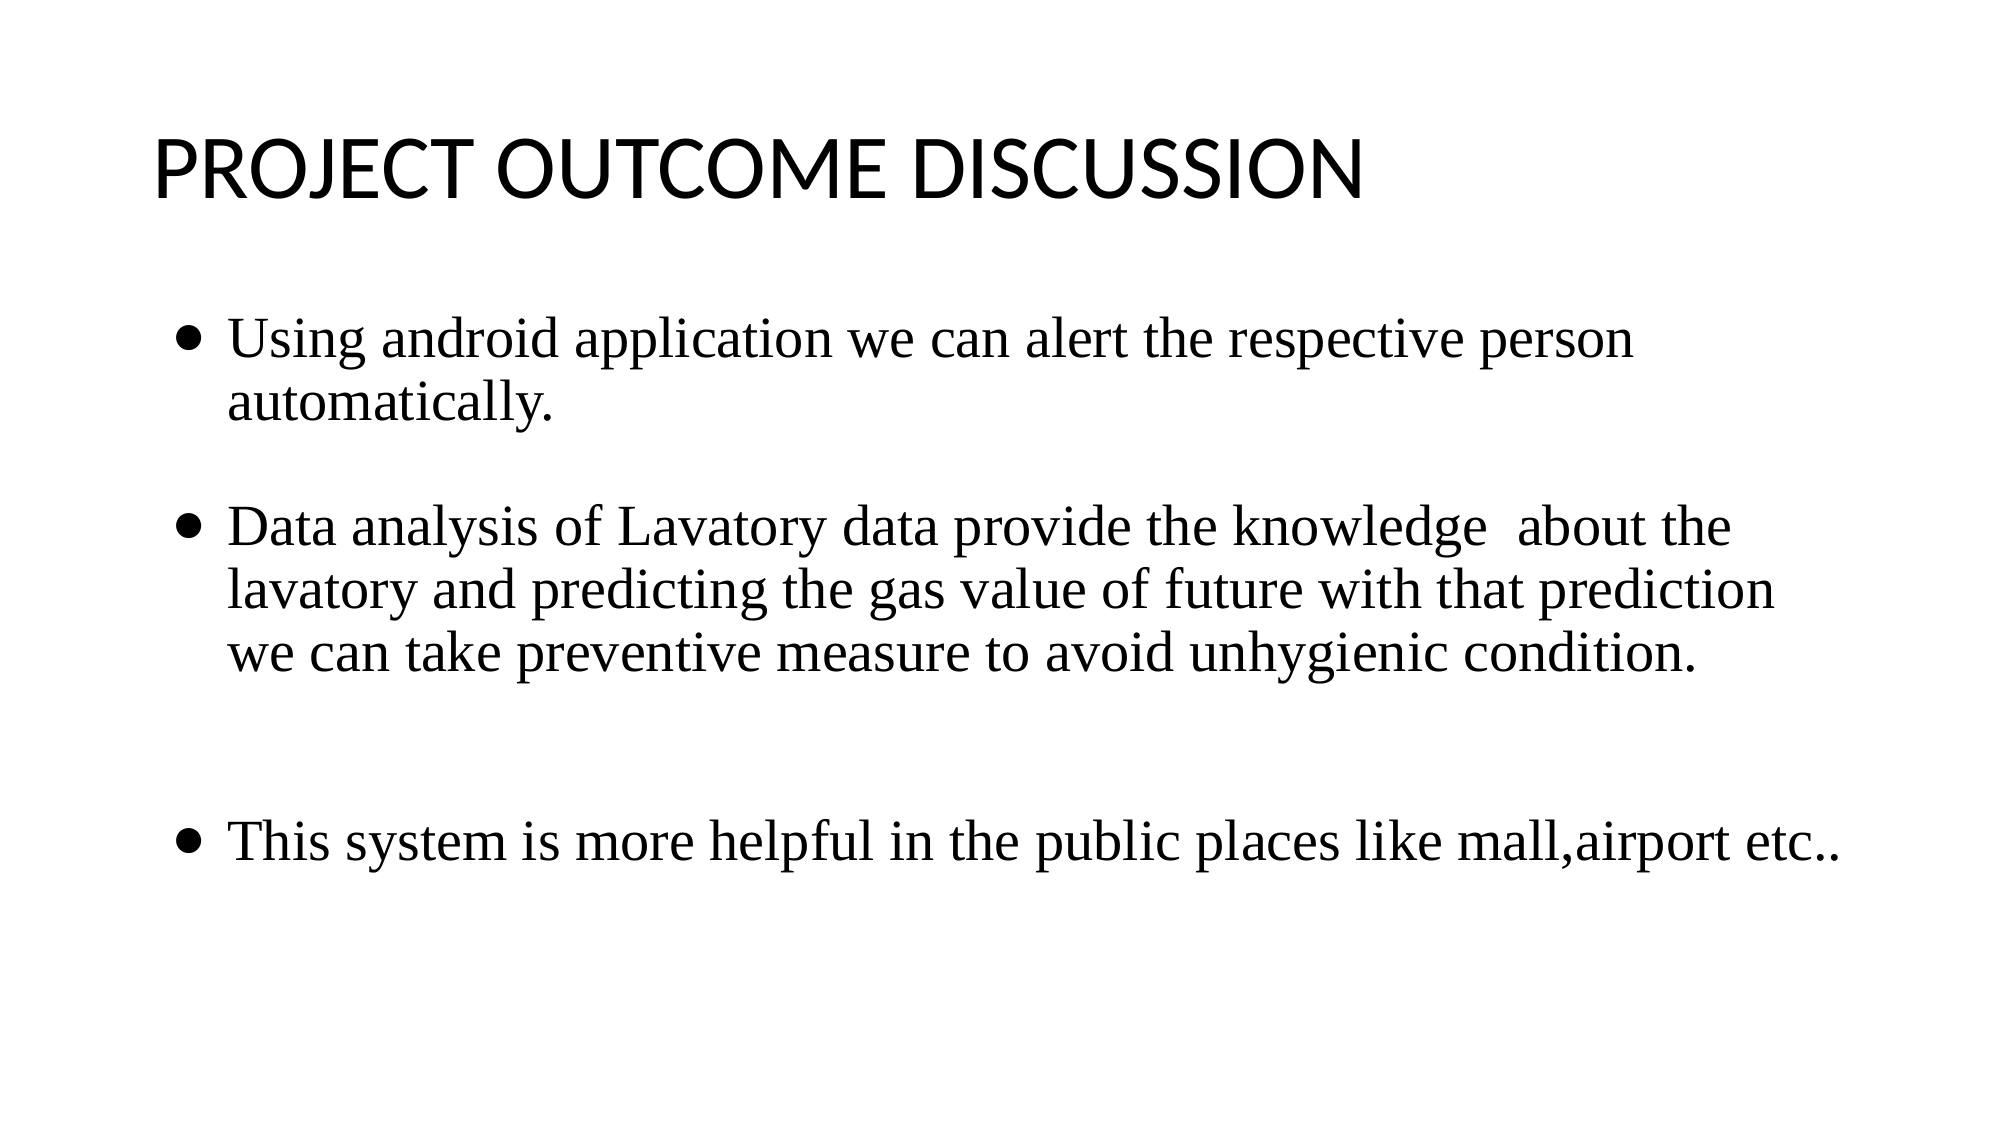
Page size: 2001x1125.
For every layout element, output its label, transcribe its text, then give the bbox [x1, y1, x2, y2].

title PROJECT OUTCOME DISCUSSION [137, 59, 1863, 278]
list Using android application we can alert the respective person automatically. Data analysis of Lavatory data provide the knowledge about the lavatory and predicting the gas value of future with that prediction we can take preventive measure to avoid unhygienic condition. This system is more helpful in the public places like mall,airport etc.. [137, 299, 1863, 1014]
